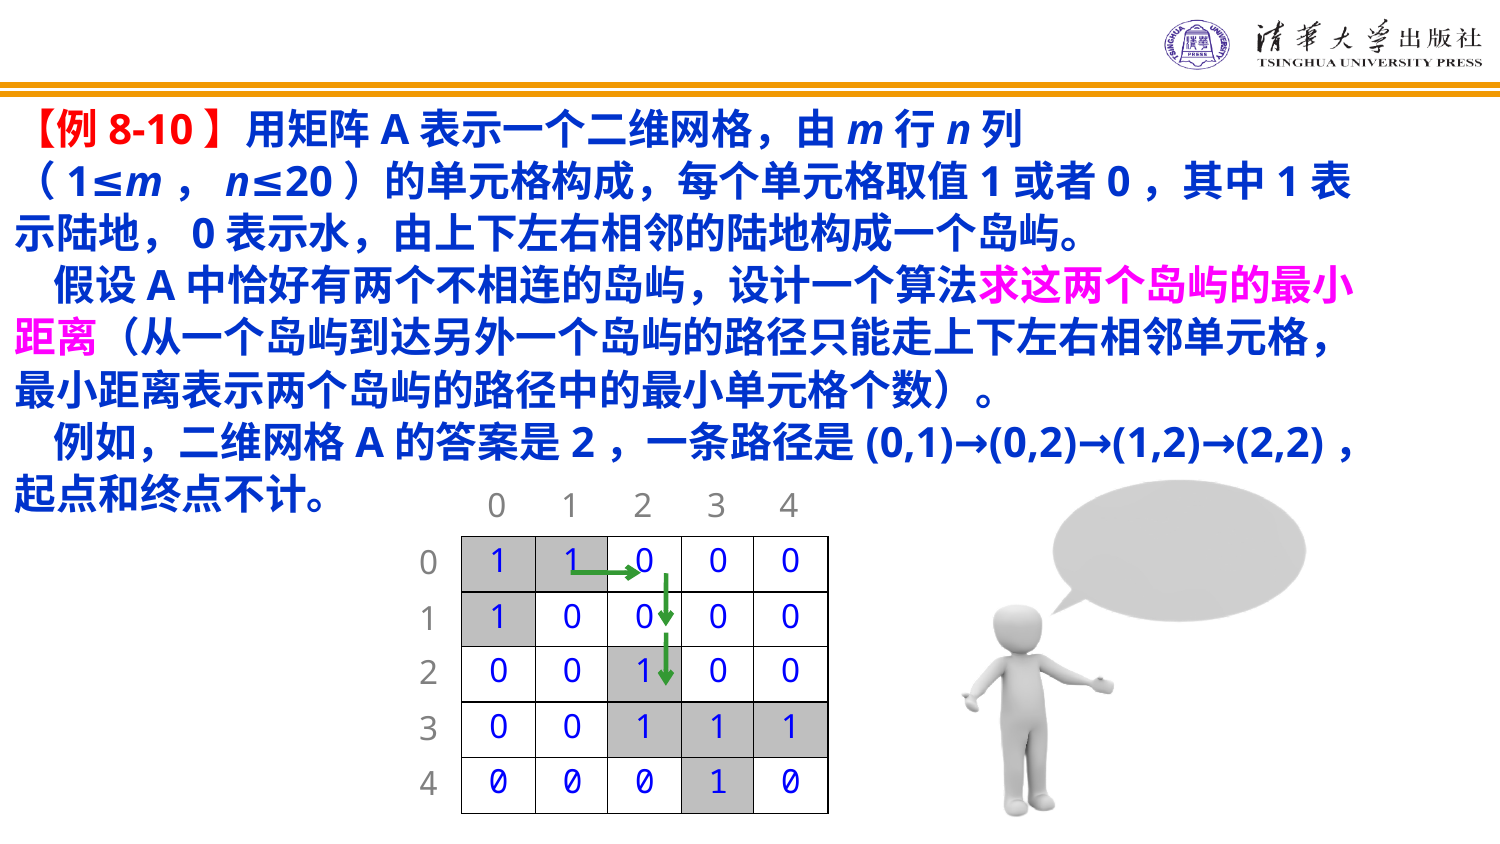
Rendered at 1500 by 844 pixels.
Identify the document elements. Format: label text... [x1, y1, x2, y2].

picture [938, 468, 1318, 838]
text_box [570, 572, 667, 686]
picture [1128, 0, 1500, 108]
text_box 【例8-10】用矩阵A表示一个二维网格，由m行n列（1≤m，n≤20）的单元格构成，每个单元格取值1或者0，其中1表示陆地，0表示水，由上下左右相邻的陆地构成一个岛屿。 假设A中恰好有两个不相连的岛屿，设计一个算法求这两个岛屿的最小距离（从一个岛屿到达另外一个岛屿的路径只能走上下左右相邻单元格，最小距离表示两个岛屿的路径中的最小单元格个数）。 例如，二维网格A的答案是2，一条路径是(0,1)→(0,2)→(1,2)→(2,2)，起点和终点不计。 [0, 93, 1407, 525]
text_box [407, 480, 830, 816]
